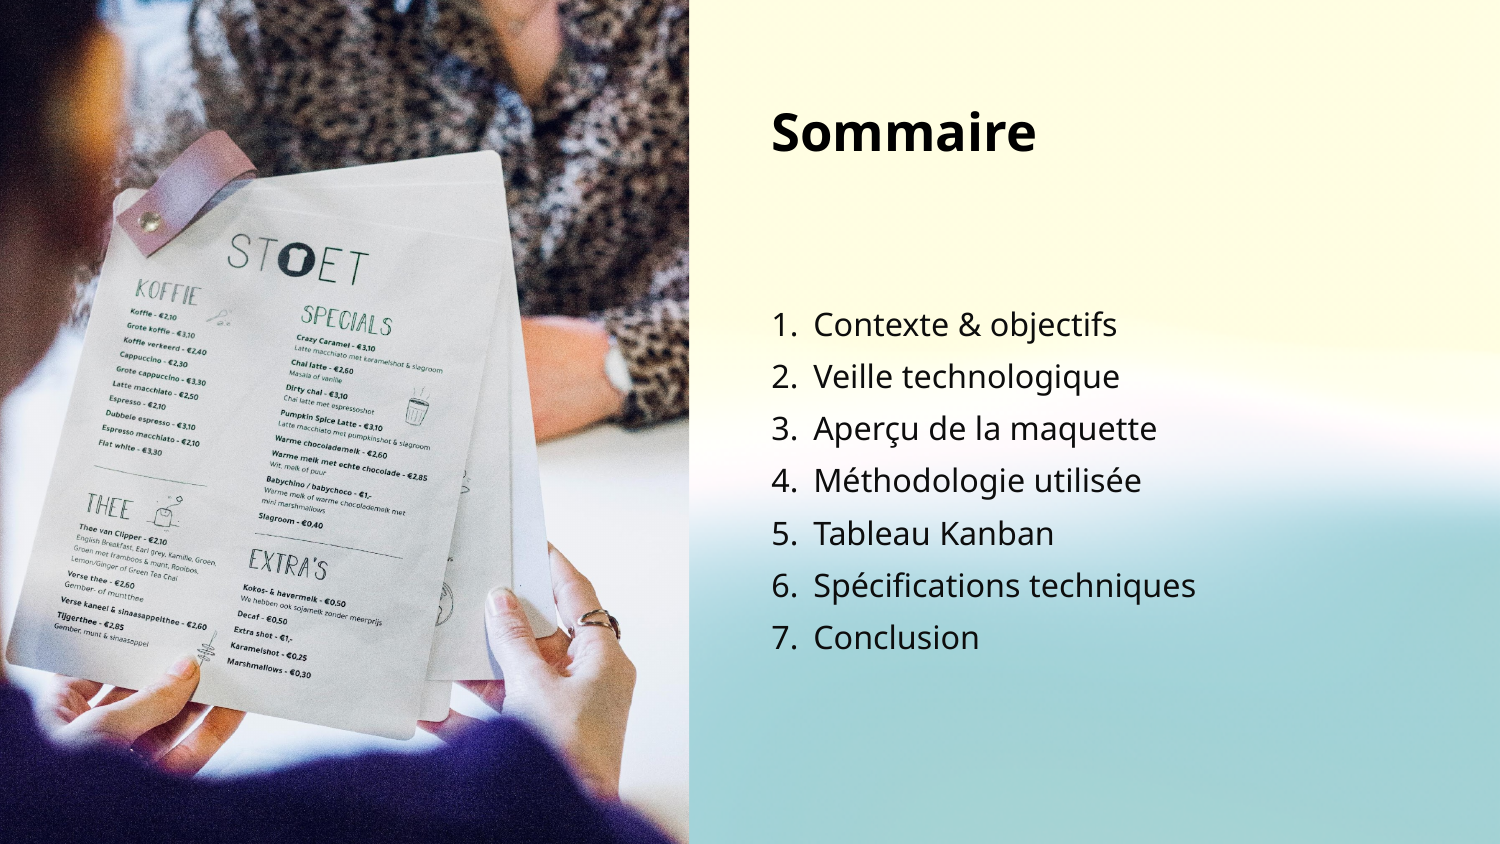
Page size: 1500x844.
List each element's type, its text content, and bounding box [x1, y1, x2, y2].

picture [0, 0, 1500, 844]
title Sommaire [756, 84, 1249, 178]
list Contexte & objectifs Veille technologique Aperçu de la maquette Méthodologie utilisée Tableau Kanban Spécifications techniques Conclusion [756, 275, 1453, 672]
